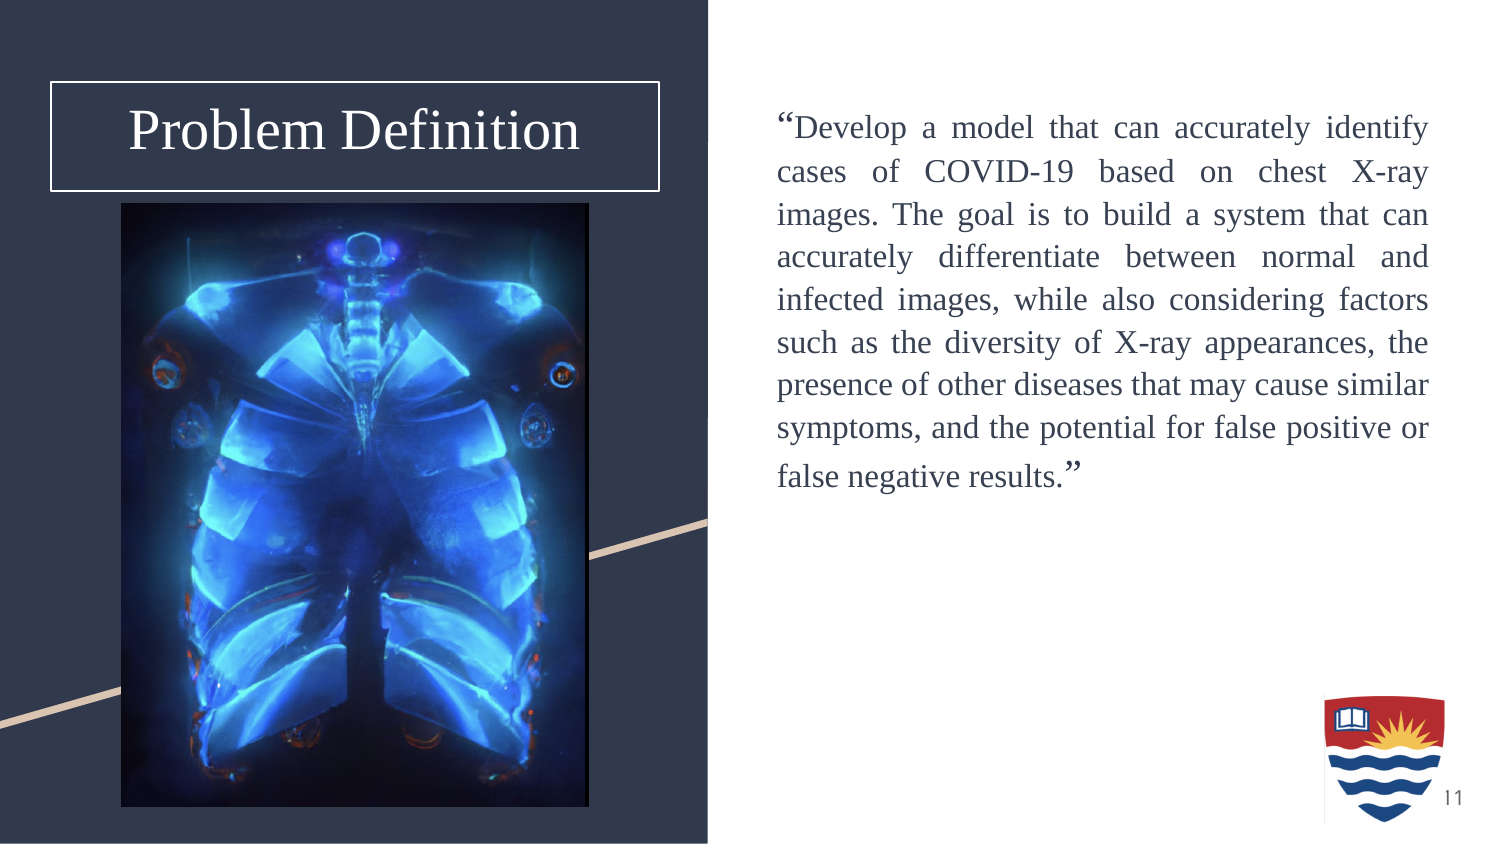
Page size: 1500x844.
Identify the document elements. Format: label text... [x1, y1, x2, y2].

title Problem Definition [51, 82, 660, 192]
picture [121, 203, 589, 807]
list “Develop a model that can accurately identify cases of COVID-19 based on chest X-ray images. The goal is to build a system that can accurately differentiate between normal and infected images, while also considering factors such as the diversity of X-ray appearances, the presence of other diseases that may cause similar symptoms, and the potential for false positive or false negative results.” [761, 82, 1446, 755]
slide_number ‹#› [1446, 764, 1480, 830]
picture [1324, 694, 1446, 824]
